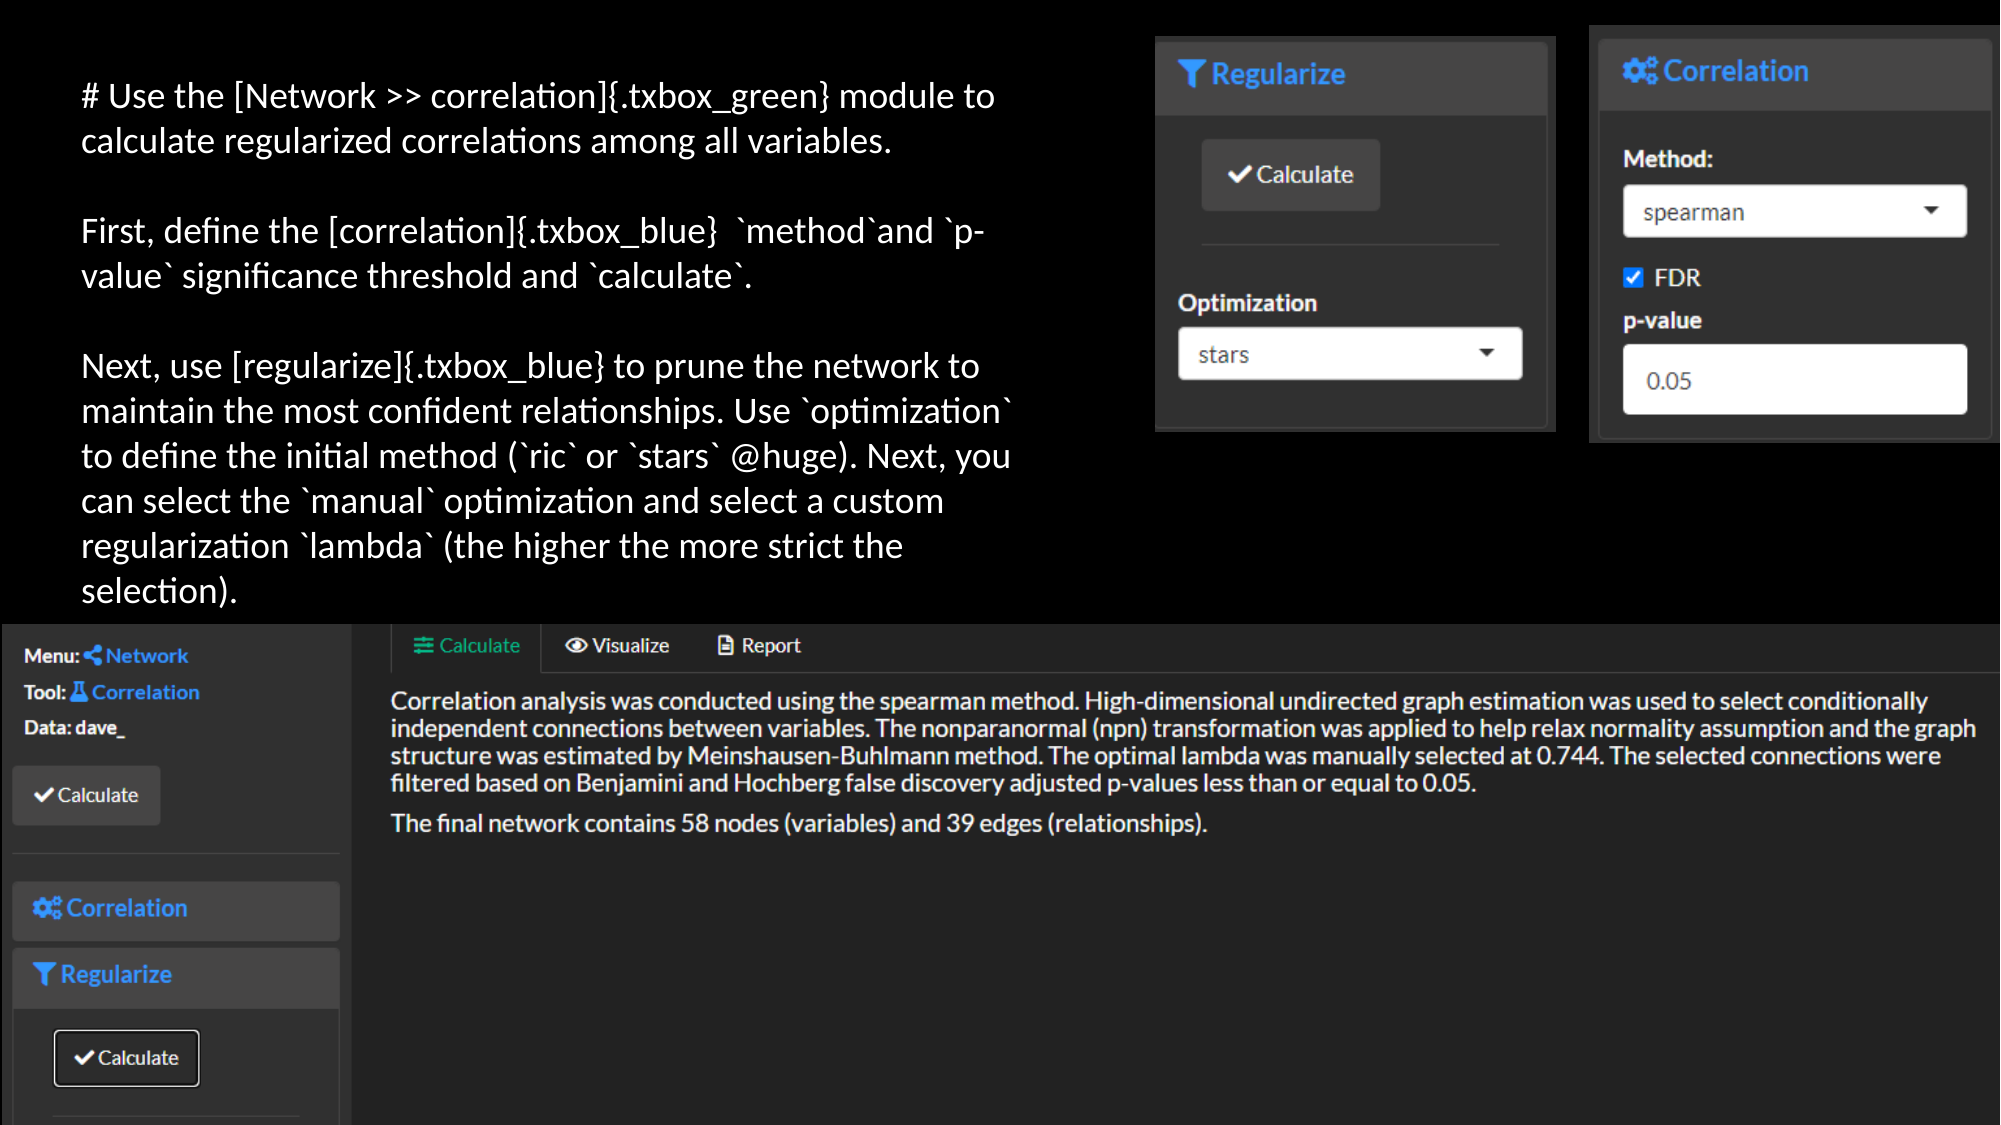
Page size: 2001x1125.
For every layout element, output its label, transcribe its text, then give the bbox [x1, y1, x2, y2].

picture [1589, 25, 2000, 443]
picture [1, 624, 2000, 1125]
text_box # Use the [Network >> correlation]{.txbox_green} module to calculate regularized correlations among all variables. First, define the [correlation]{.txbox_blue} `method`and `p-value` significance threshold and `calculate`. Next, use [regularize]{.txbox_blue} to prune the network to maintain the most confident relationships. Use `optimization` to define the initial method (`ric` or `stars` @huge). Next, you can select the `manual` optimization and select a custom regularization `lambda` (the higher the more strict the selection). [66, 63, 1066, 619]
picture [1155, 36, 1556, 432]
